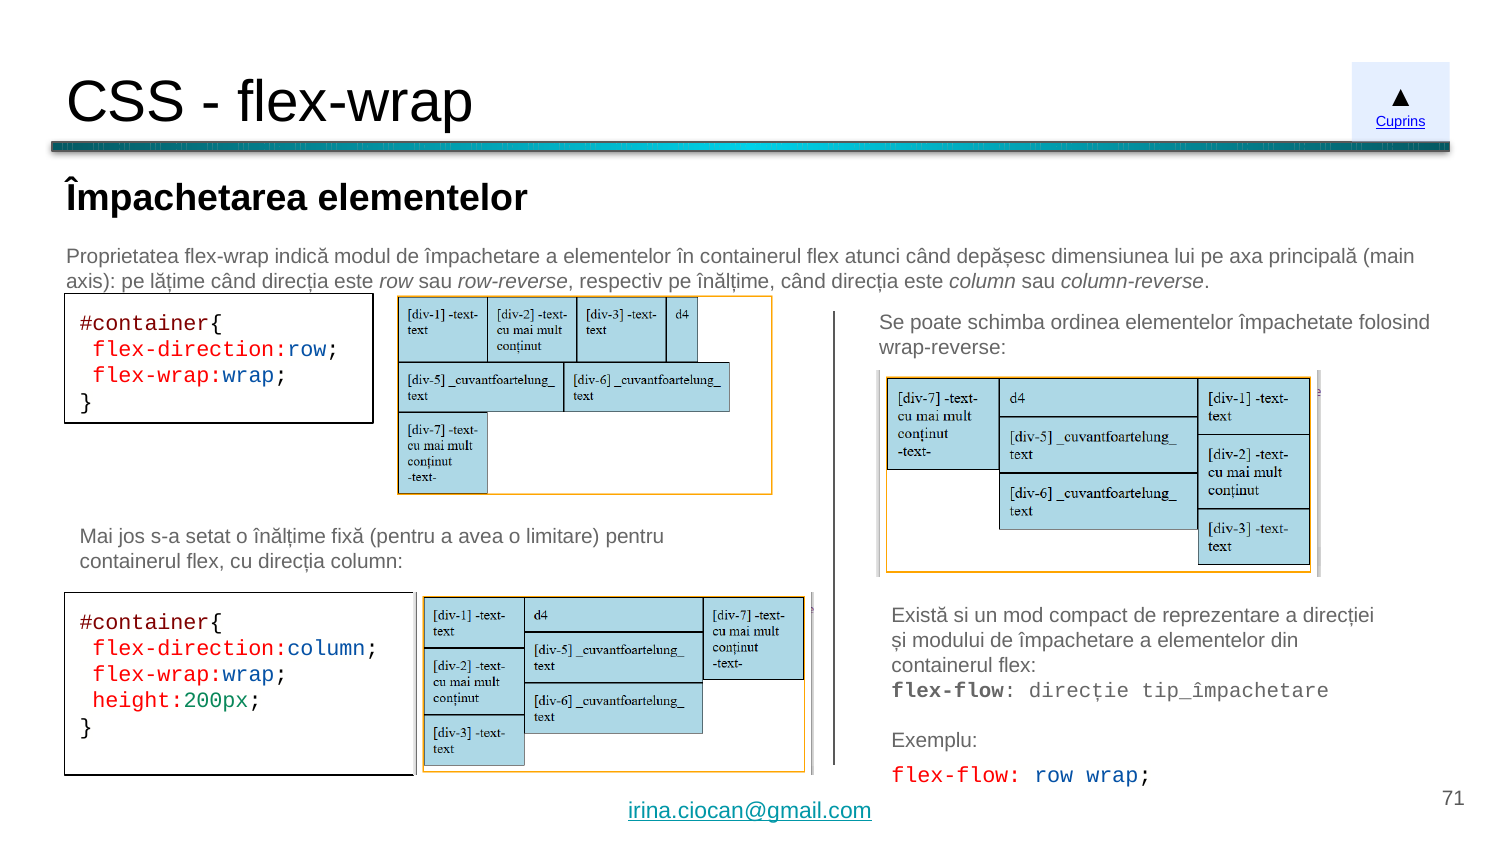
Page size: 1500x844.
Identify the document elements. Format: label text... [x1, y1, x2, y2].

text_box #container{ flex-direction:row; flex-wrap:wrap; } [64, 293, 373, 423]
text_box irina.ciocan@gmail.com [613, 795, 889, 837]
slide_number ‹#› [1389, 764, 1480, 830]
text_box Împachetarea elementelor Proprietatea flex-wrap indică modul de împachetare a elementelor în containerul flex atunci când depășesc dimensiunea lui pe axa principală (main axis): pe lățime când direcția este row sau row-reverse, respectiv pe înălțime, când direcția este column sau column-reverse. [51, 157, 1449, 318]
text_box Mai jos s-a setat o înălțime fixă (pentru a avea o limitare) pentru containerul flex, cu direcția column: [64, 508, 784, 588]
text_box Se poate schimba ordinea elementelor împachetate folosind wrap-reverse: [864, 293, 1449, 374]
picture [413, 592, 815, 776]
picture [876, 370, 1321, 578]
text_box #container{ flex-direction:column; flex-wrap:wrap; height:200px; } [64, 592, 410, 776]
title CSS - flex-wrap [51, 48, 1449, 139]
text_box ▲ Cuprins [1351, 62, 1450, 142]
picture [392, 293, 777, 501]
text_box [51, 141, 1450, 151]
text_box Există si un mod compact de reprezentare a direcției și modului de împachetare a elementelor din containerul flex: flex-flow: direcție tip_împachetare Exemplu: flex-flow: row wrap; [876, 586, 1394, 785]
